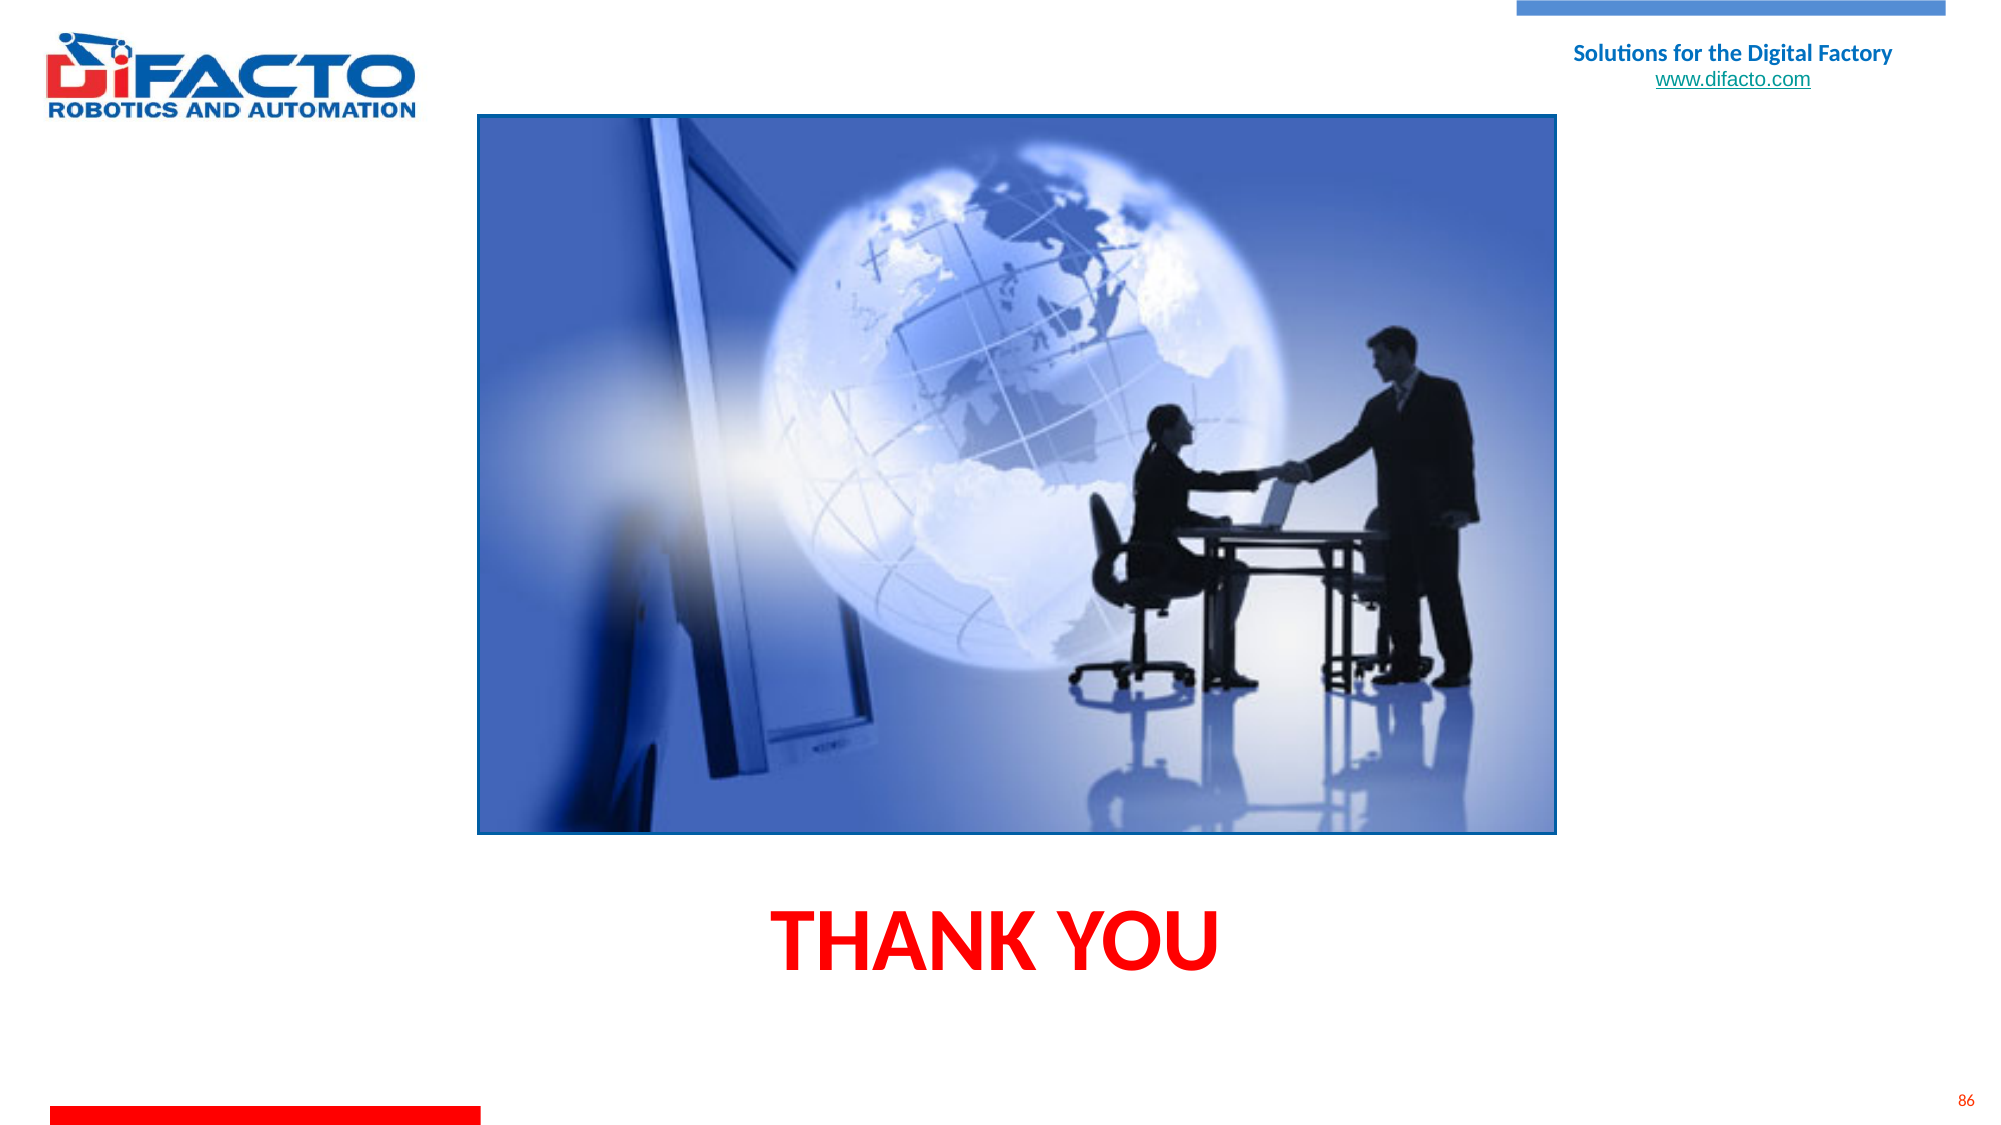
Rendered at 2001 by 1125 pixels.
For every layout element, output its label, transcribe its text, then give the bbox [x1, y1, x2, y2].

picture [31, 21, 434, 125]
picture [479, 117, 1554, 833]
text_box THANK YOU [253, 872, 1740, 996]
